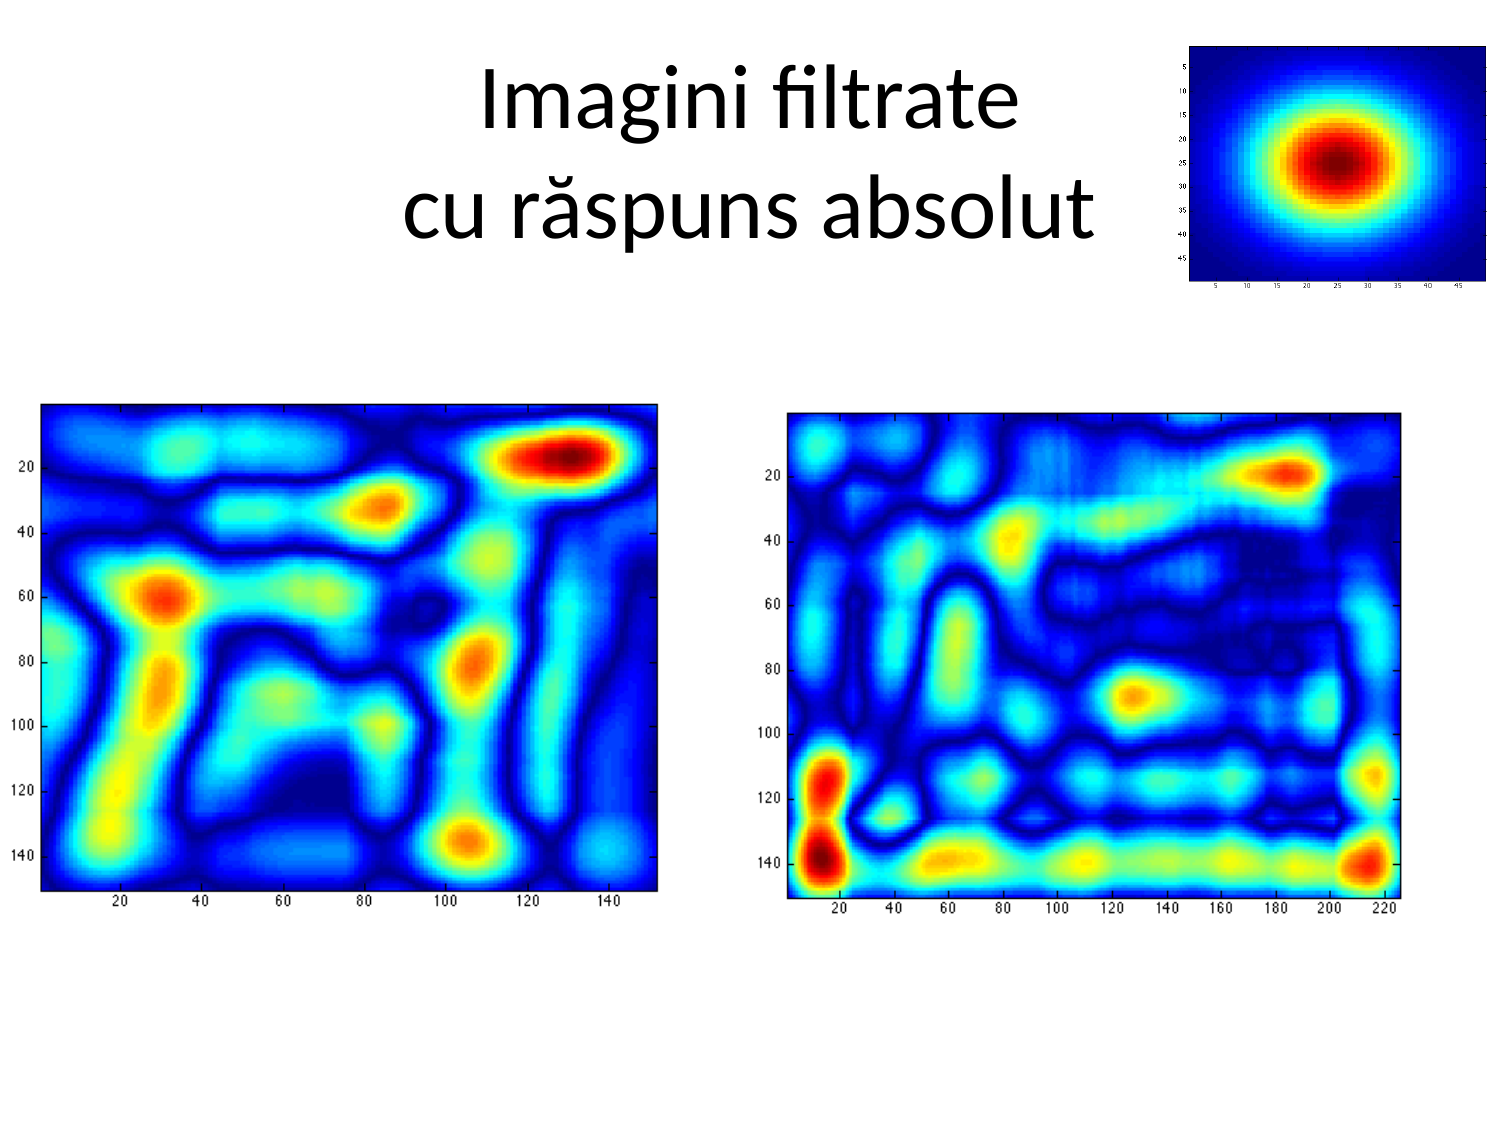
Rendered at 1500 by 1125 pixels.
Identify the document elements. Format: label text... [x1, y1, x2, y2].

title Imagini filtrate cu răspuns absolut [75, 0, 1425, 353]
picture [1138, 24, 1500, 312]
picture [0, 360, 1475, 963]
